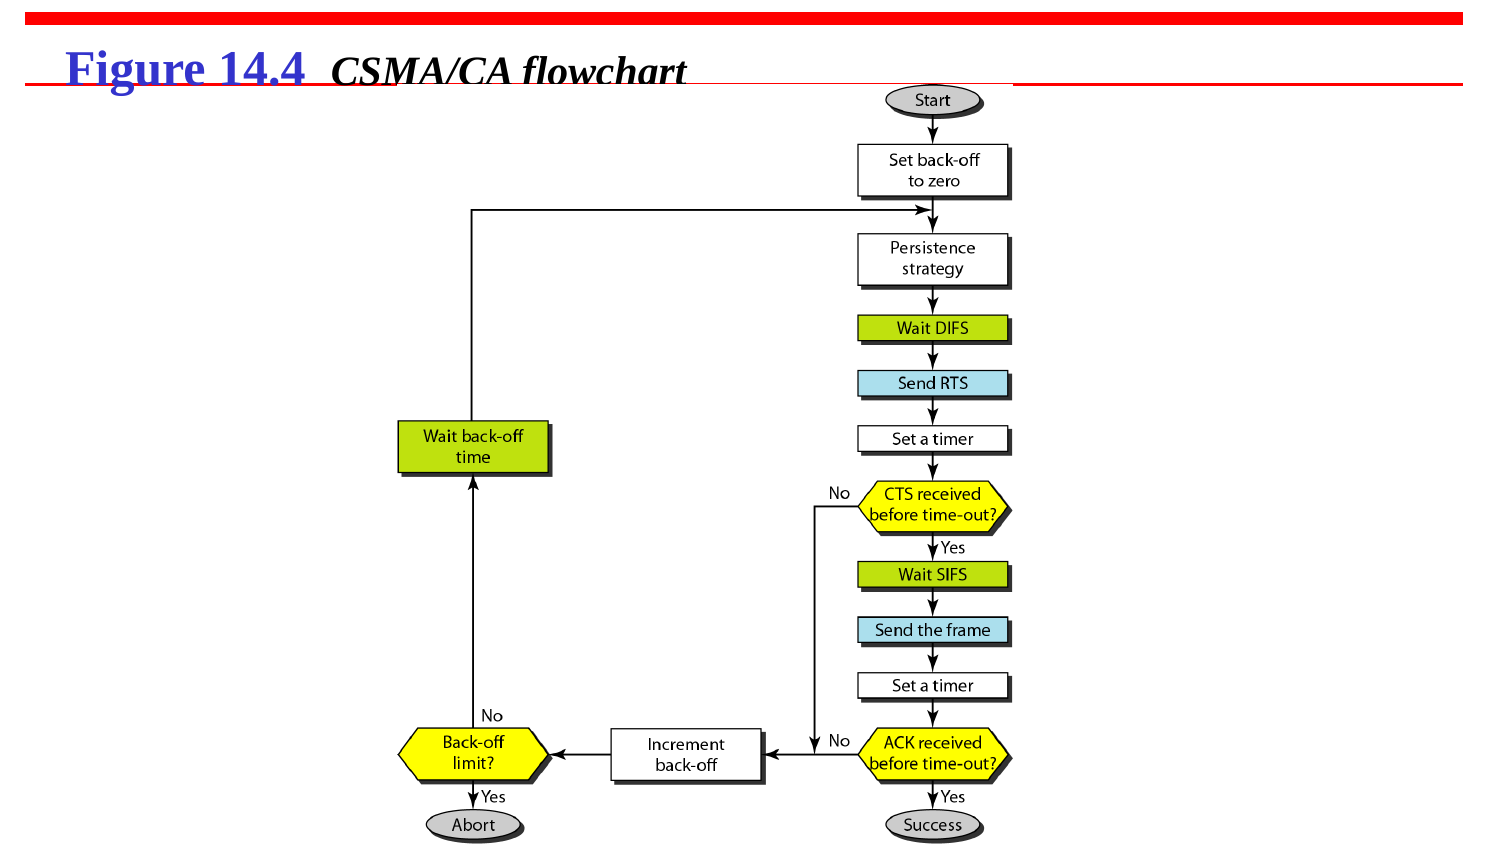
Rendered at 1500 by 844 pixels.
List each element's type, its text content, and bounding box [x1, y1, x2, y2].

text_box Figure 14.4 CSMA/CA flowchart [50, 28, 705, 83]
picture [397, 84, 1013, 844]
